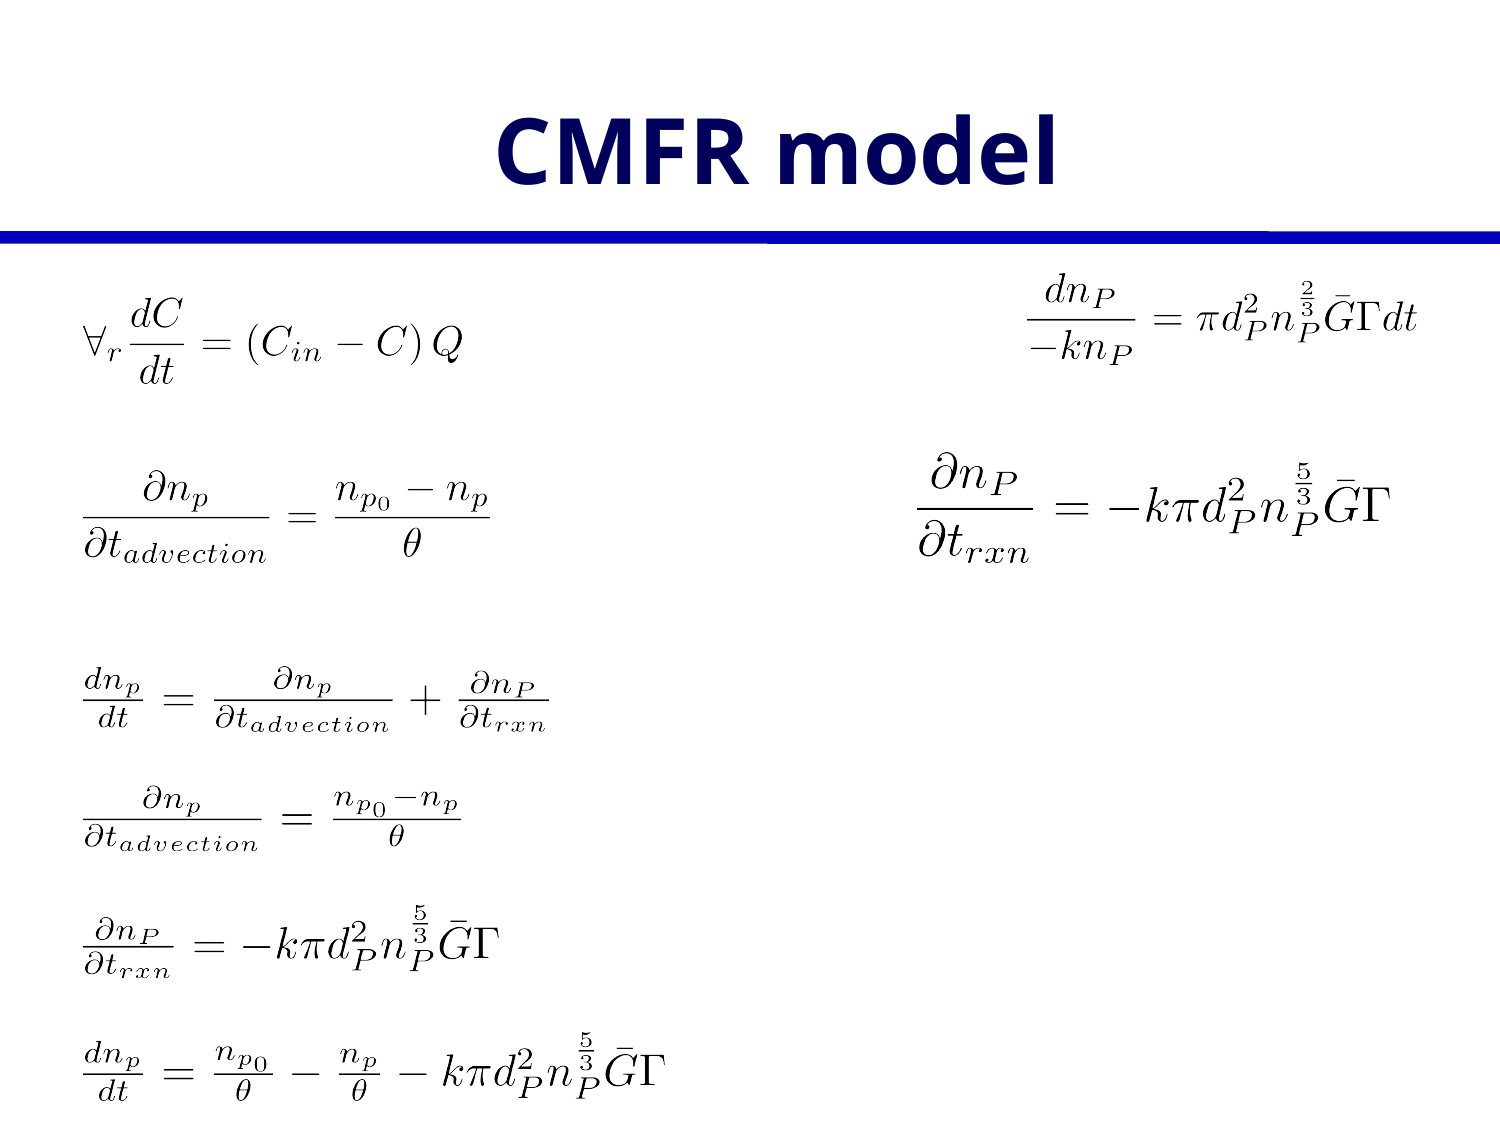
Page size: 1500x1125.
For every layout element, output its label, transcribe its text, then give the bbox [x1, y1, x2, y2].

picture [917, 451, 1390, 563]
picture [1027, 272, 1417, 365]
picture [83, 666, 666, 1102]
picture [83, 470, 491, 564]
title CMFR model [83, 54, 1472, 242]
picture [83, 296, 462, 384]
